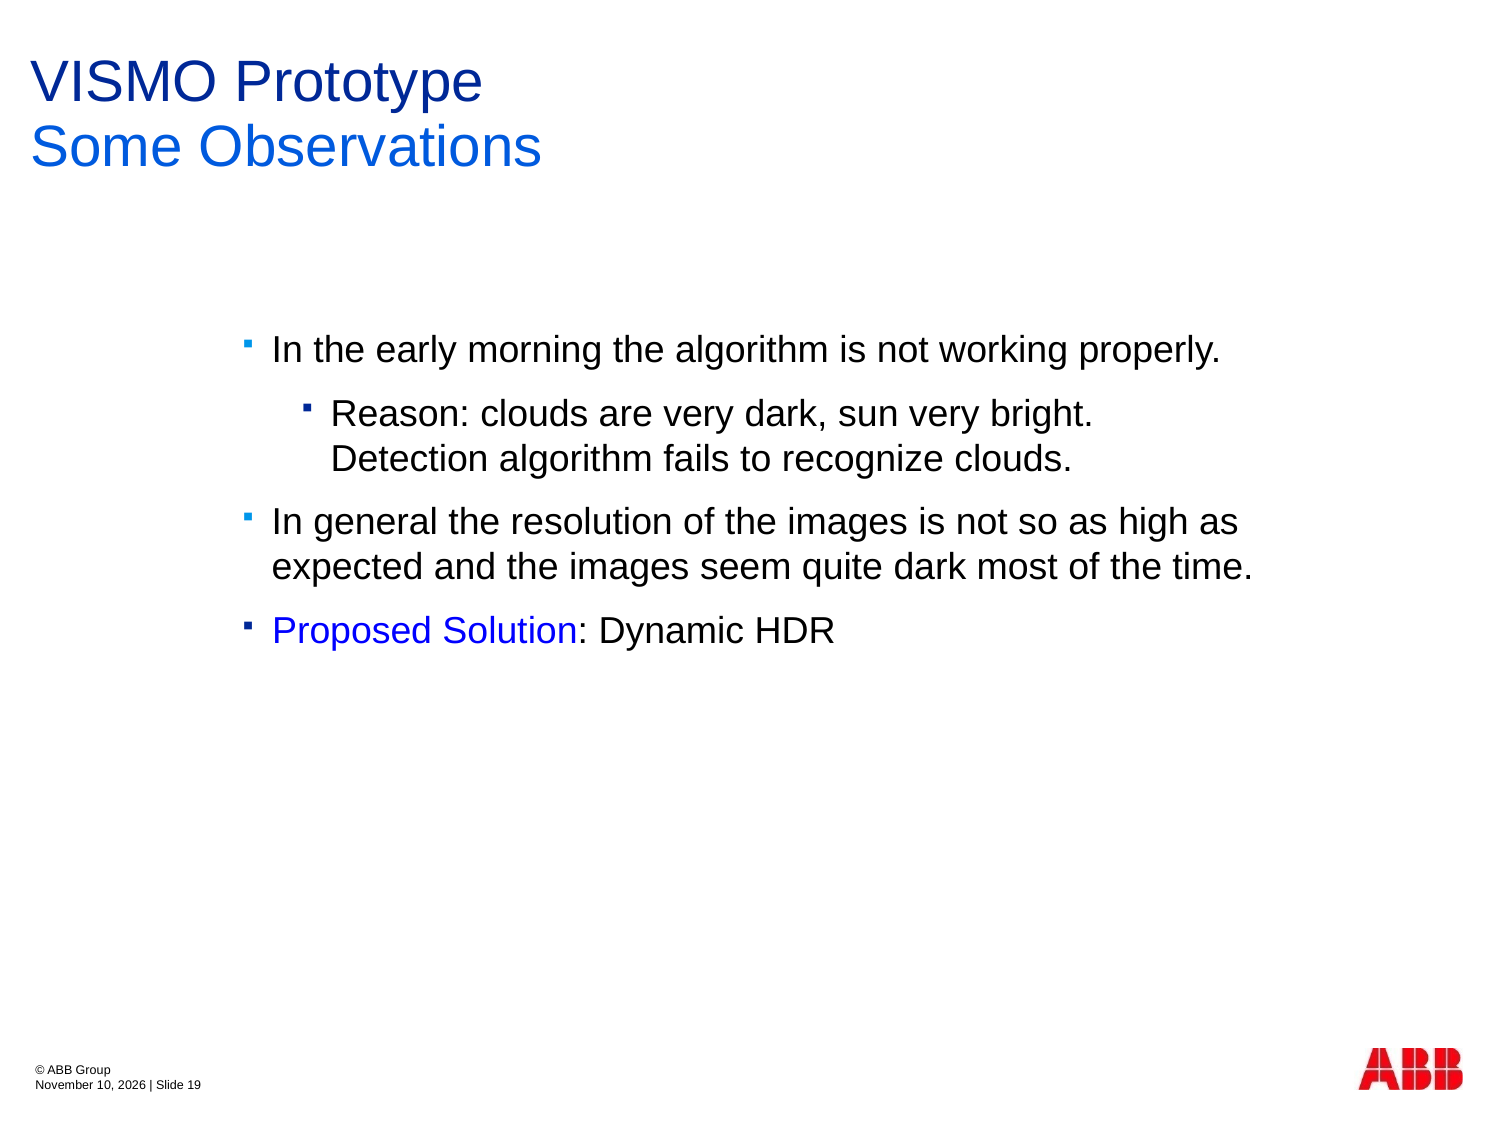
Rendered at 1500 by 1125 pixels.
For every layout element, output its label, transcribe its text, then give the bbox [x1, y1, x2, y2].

list Some Observations [0, 108, 1500, 185]
picture [1352, 1048, 1463, 1090]
title VISMO Prototype [0, 0, 1500, 108]
list In the early morning the algorithm is not working properly. Reason: clouds are very dark, sun very bright. Detection algorithm fails to recognize clouds. In general the resolution of the images is not so as high as expected and the images seem quite dark most of the time. Proposed Solution: Dynamic HDR [242, 261, 1258, 1018]
